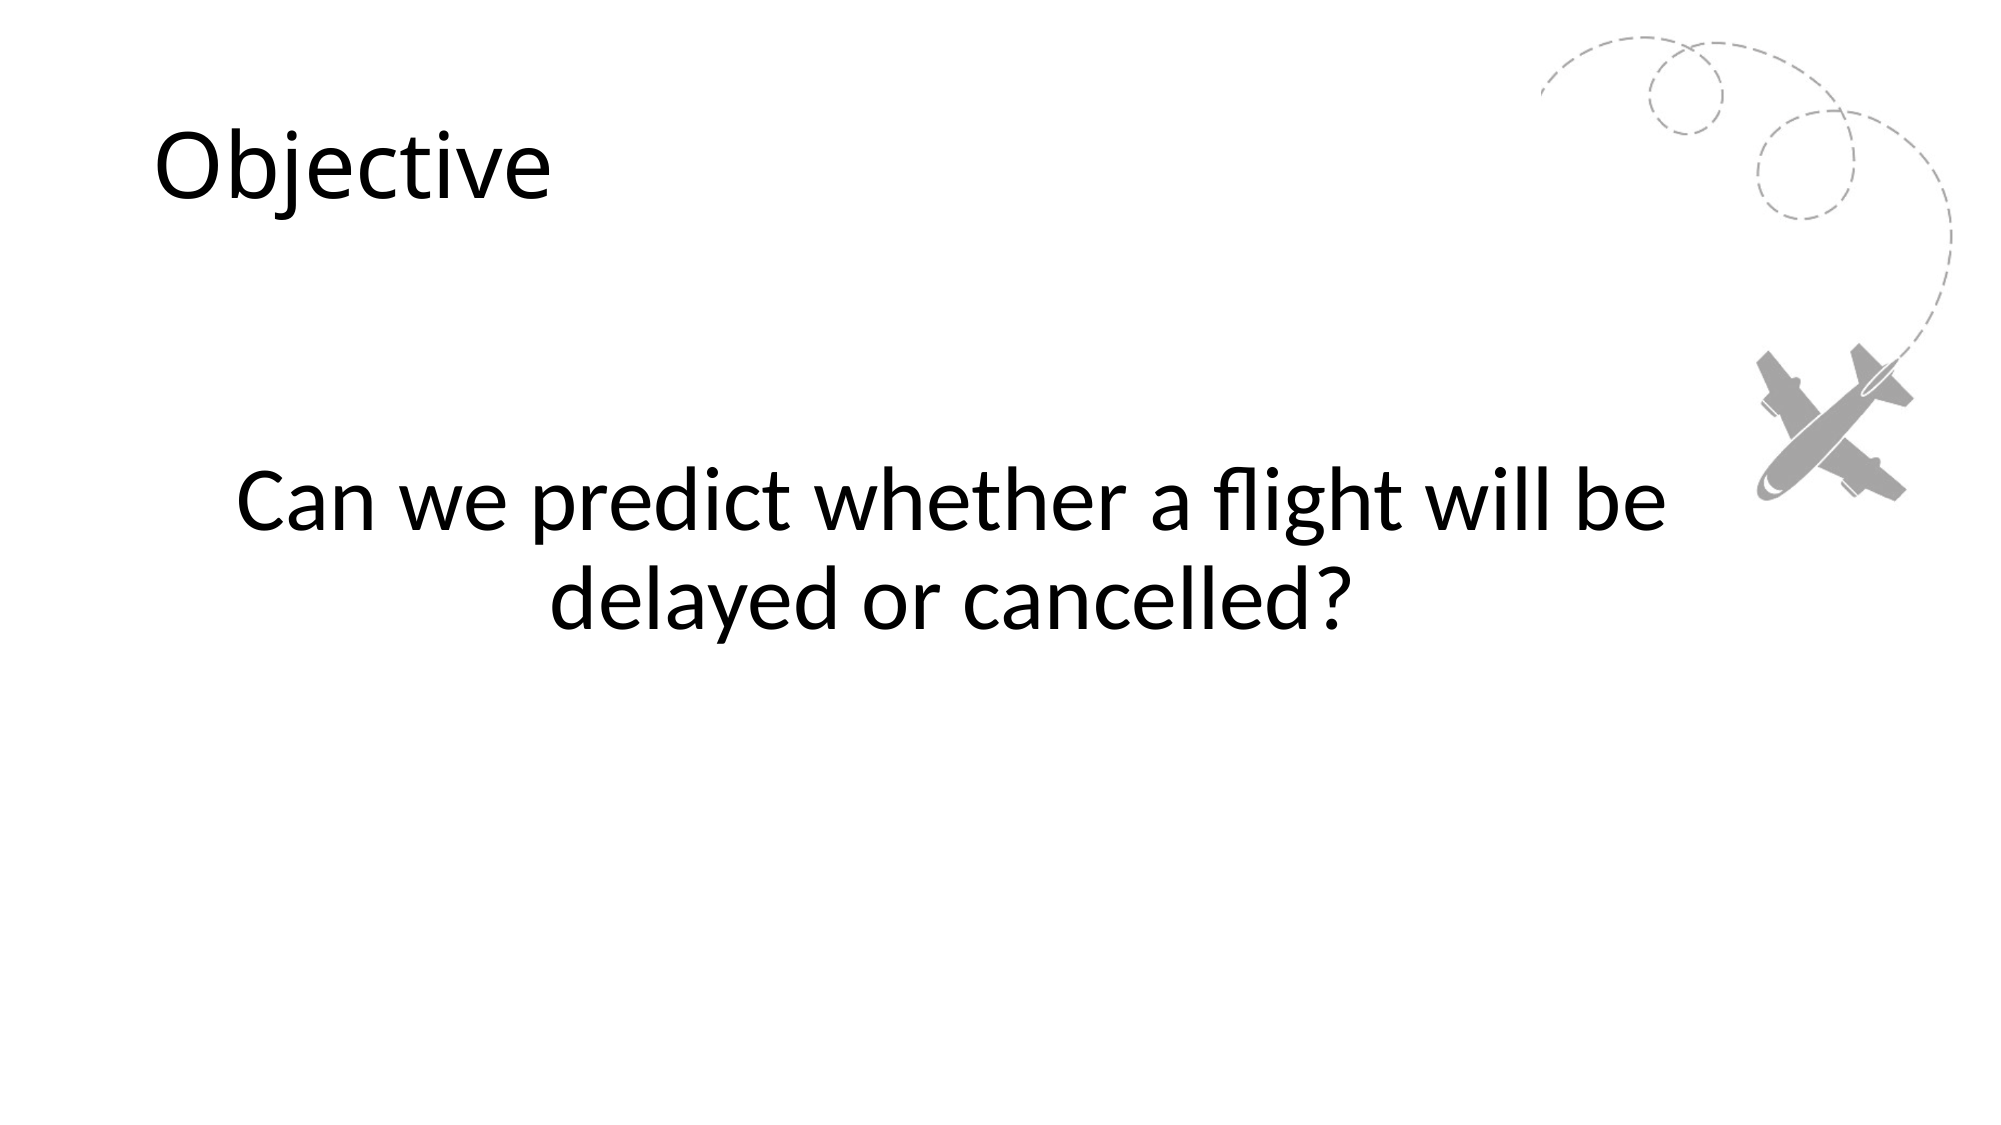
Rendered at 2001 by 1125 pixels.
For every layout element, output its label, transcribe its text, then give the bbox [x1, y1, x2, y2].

title Objective [137, 59, 1863, 278]
list Can we predict whether a flight will be delayed or cancelled? [91, 193, 1816, 908]
